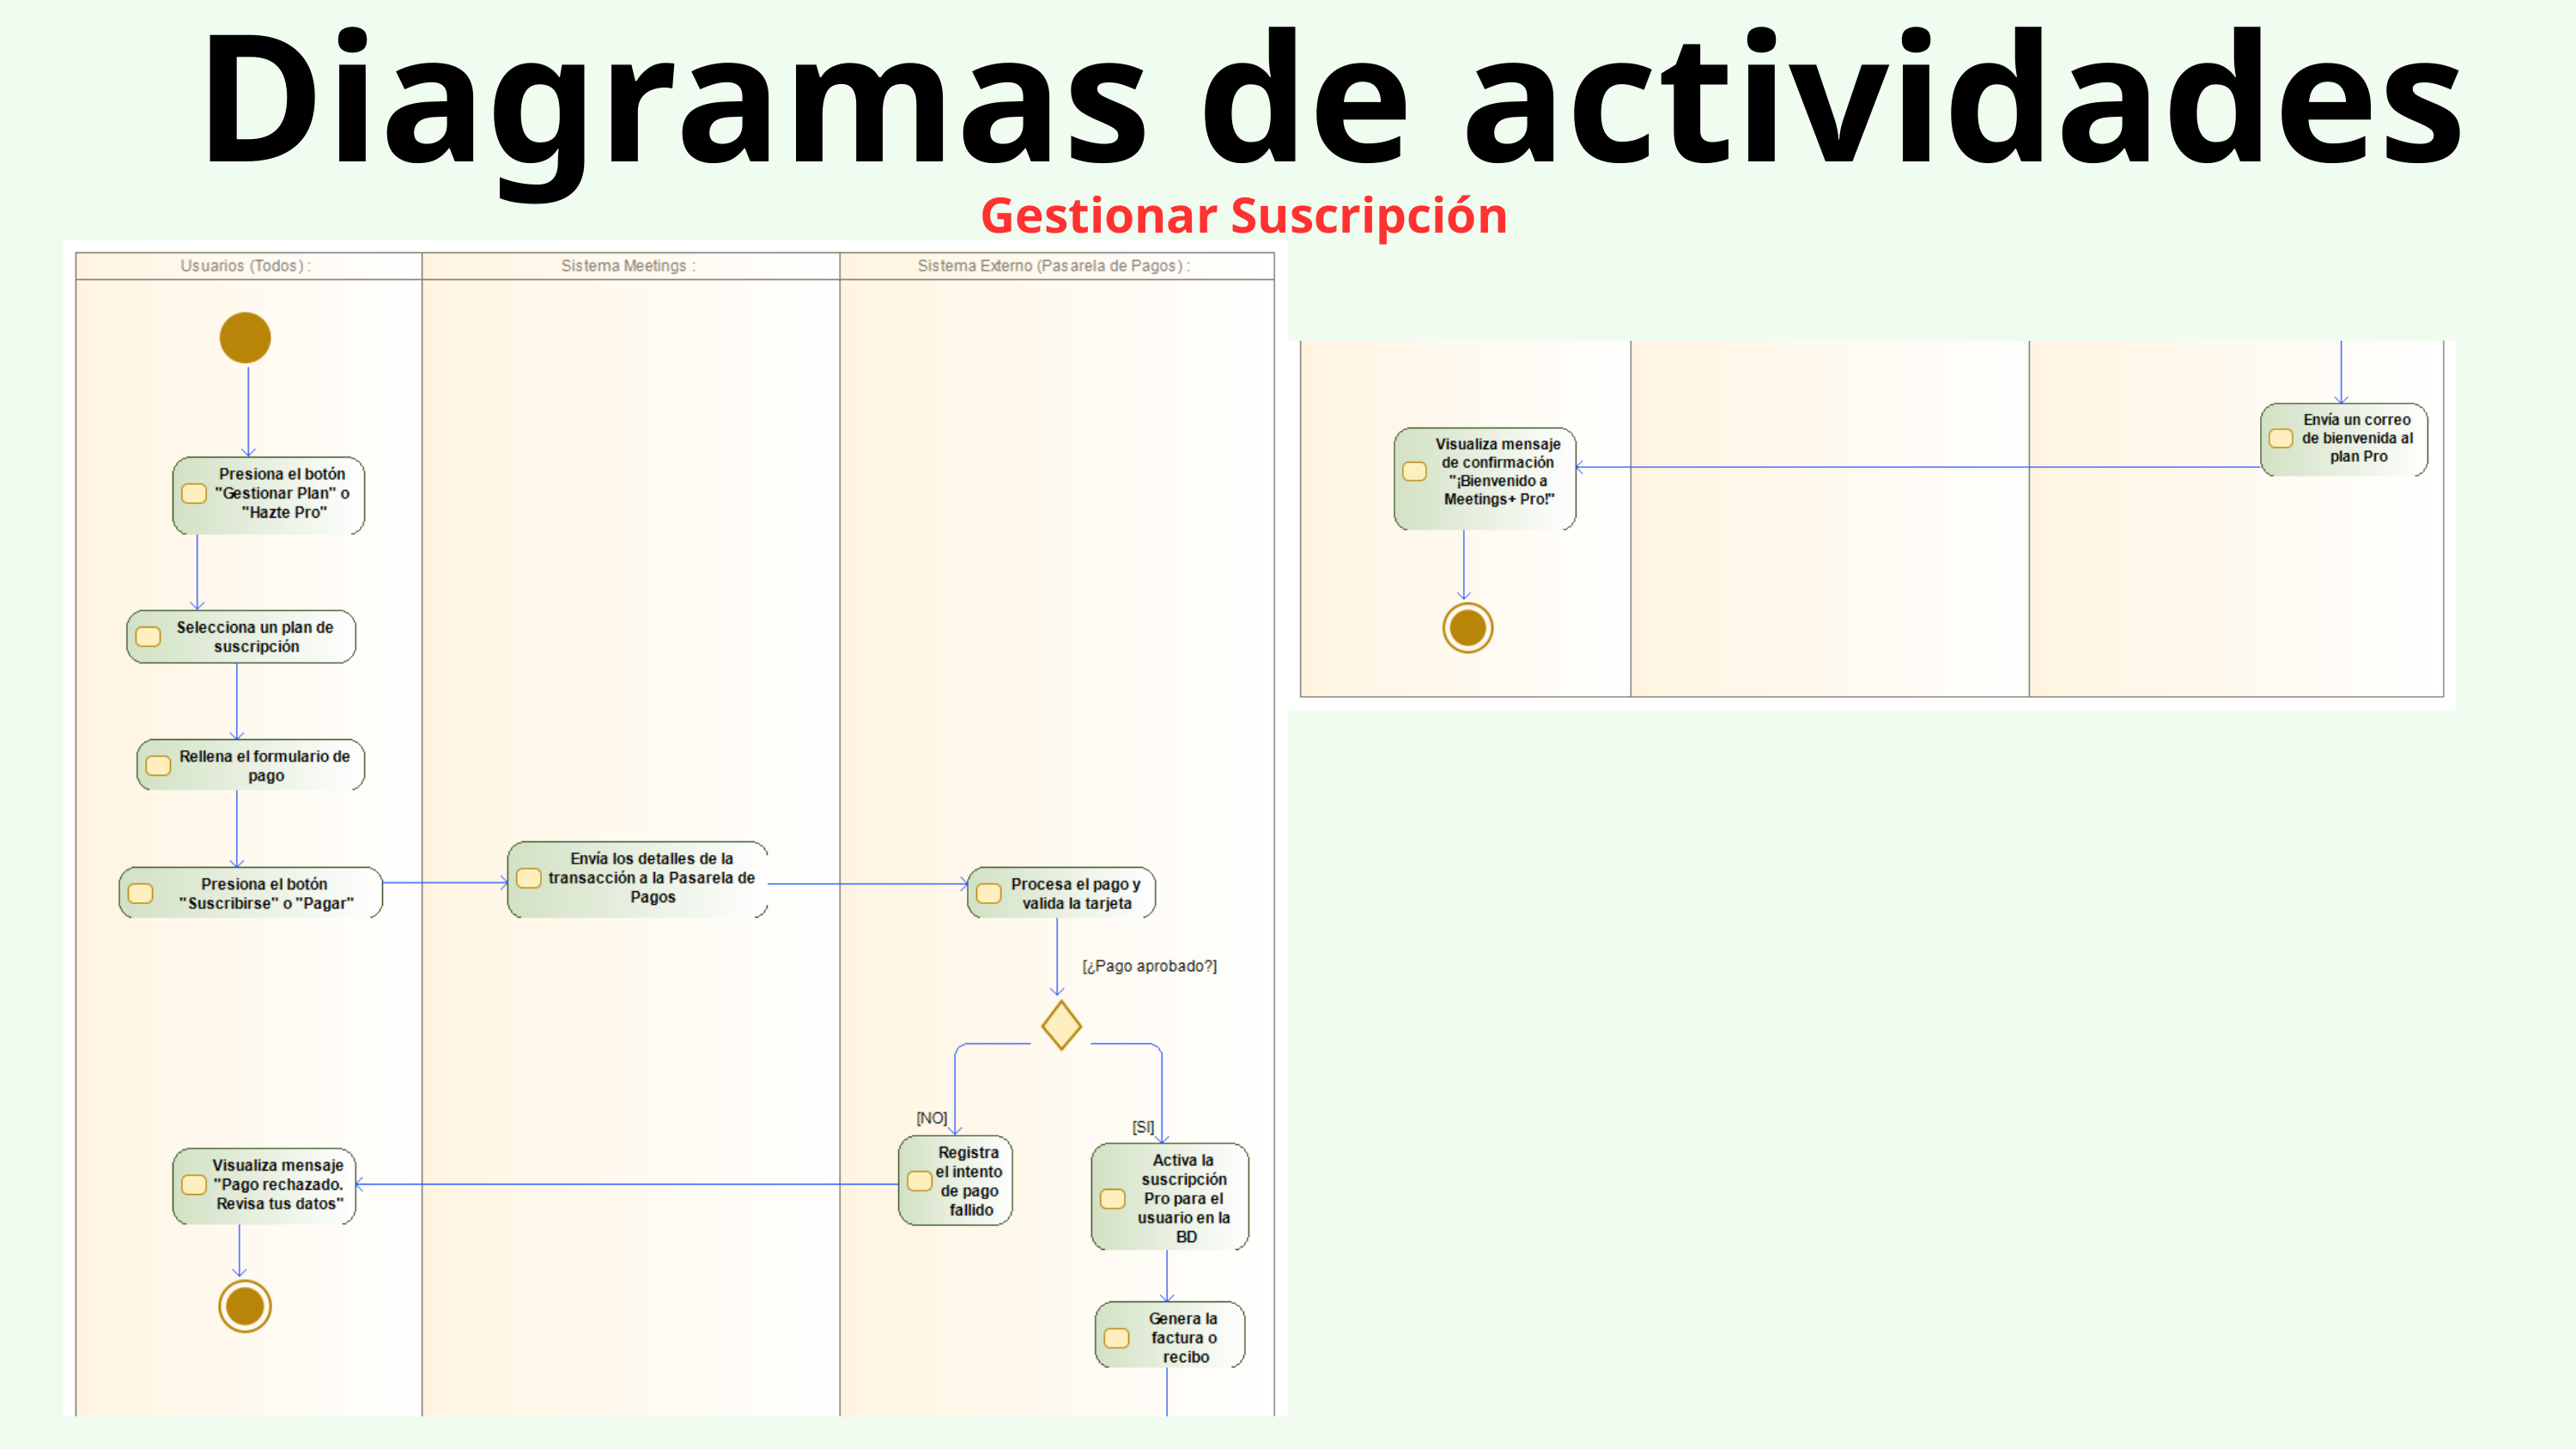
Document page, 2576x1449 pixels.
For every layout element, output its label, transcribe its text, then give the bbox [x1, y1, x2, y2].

text_box [1288, 341, 2457, 710]
text_box Gestionar Suscripción [756, 174, 1734, 244]
text_box Diagramas de actividades [191, 42, 2470, 197]
text_box [63, 239, 1288, 1416]
